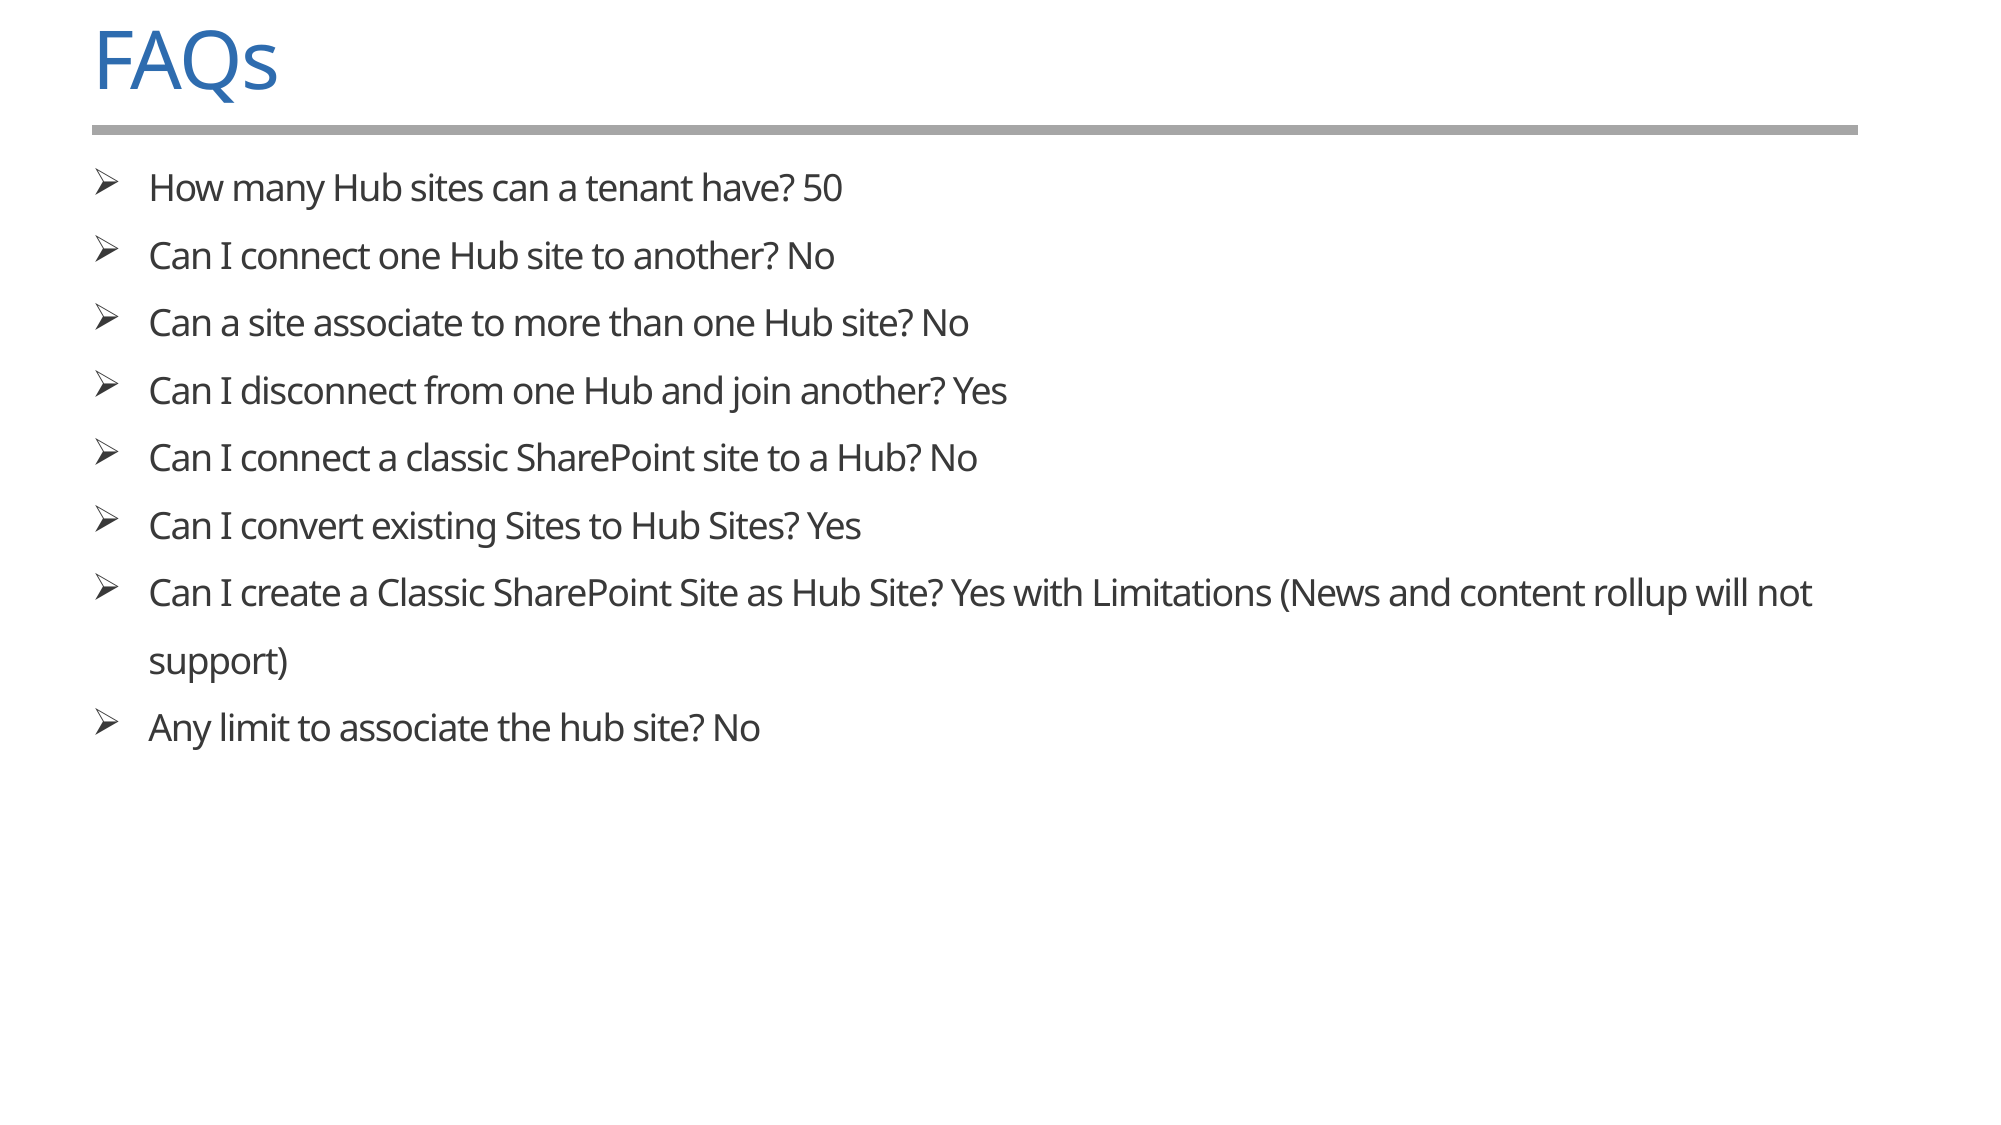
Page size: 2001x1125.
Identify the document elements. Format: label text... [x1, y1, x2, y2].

title FAQs [92, 131, 1858, 142]
title FAQs [92, 19, 1858, 129]
text_box How many Hub sites can a tenant have? 50 Can I connect one Hub site to another? No Can a site associate to more than one Hub site? No Can I disconnect from one Hub and join another? Yes Can I connect a classic SharePoint site to a Hub? No Can I convert existing Sites to Hub Sites? Yes Can I create a Classic SharePoint Site as Hub Site? Yes with Limitations (News and content rollup will not support) Any limit to associate the hub site? No [92, 141, 1886, 817]
